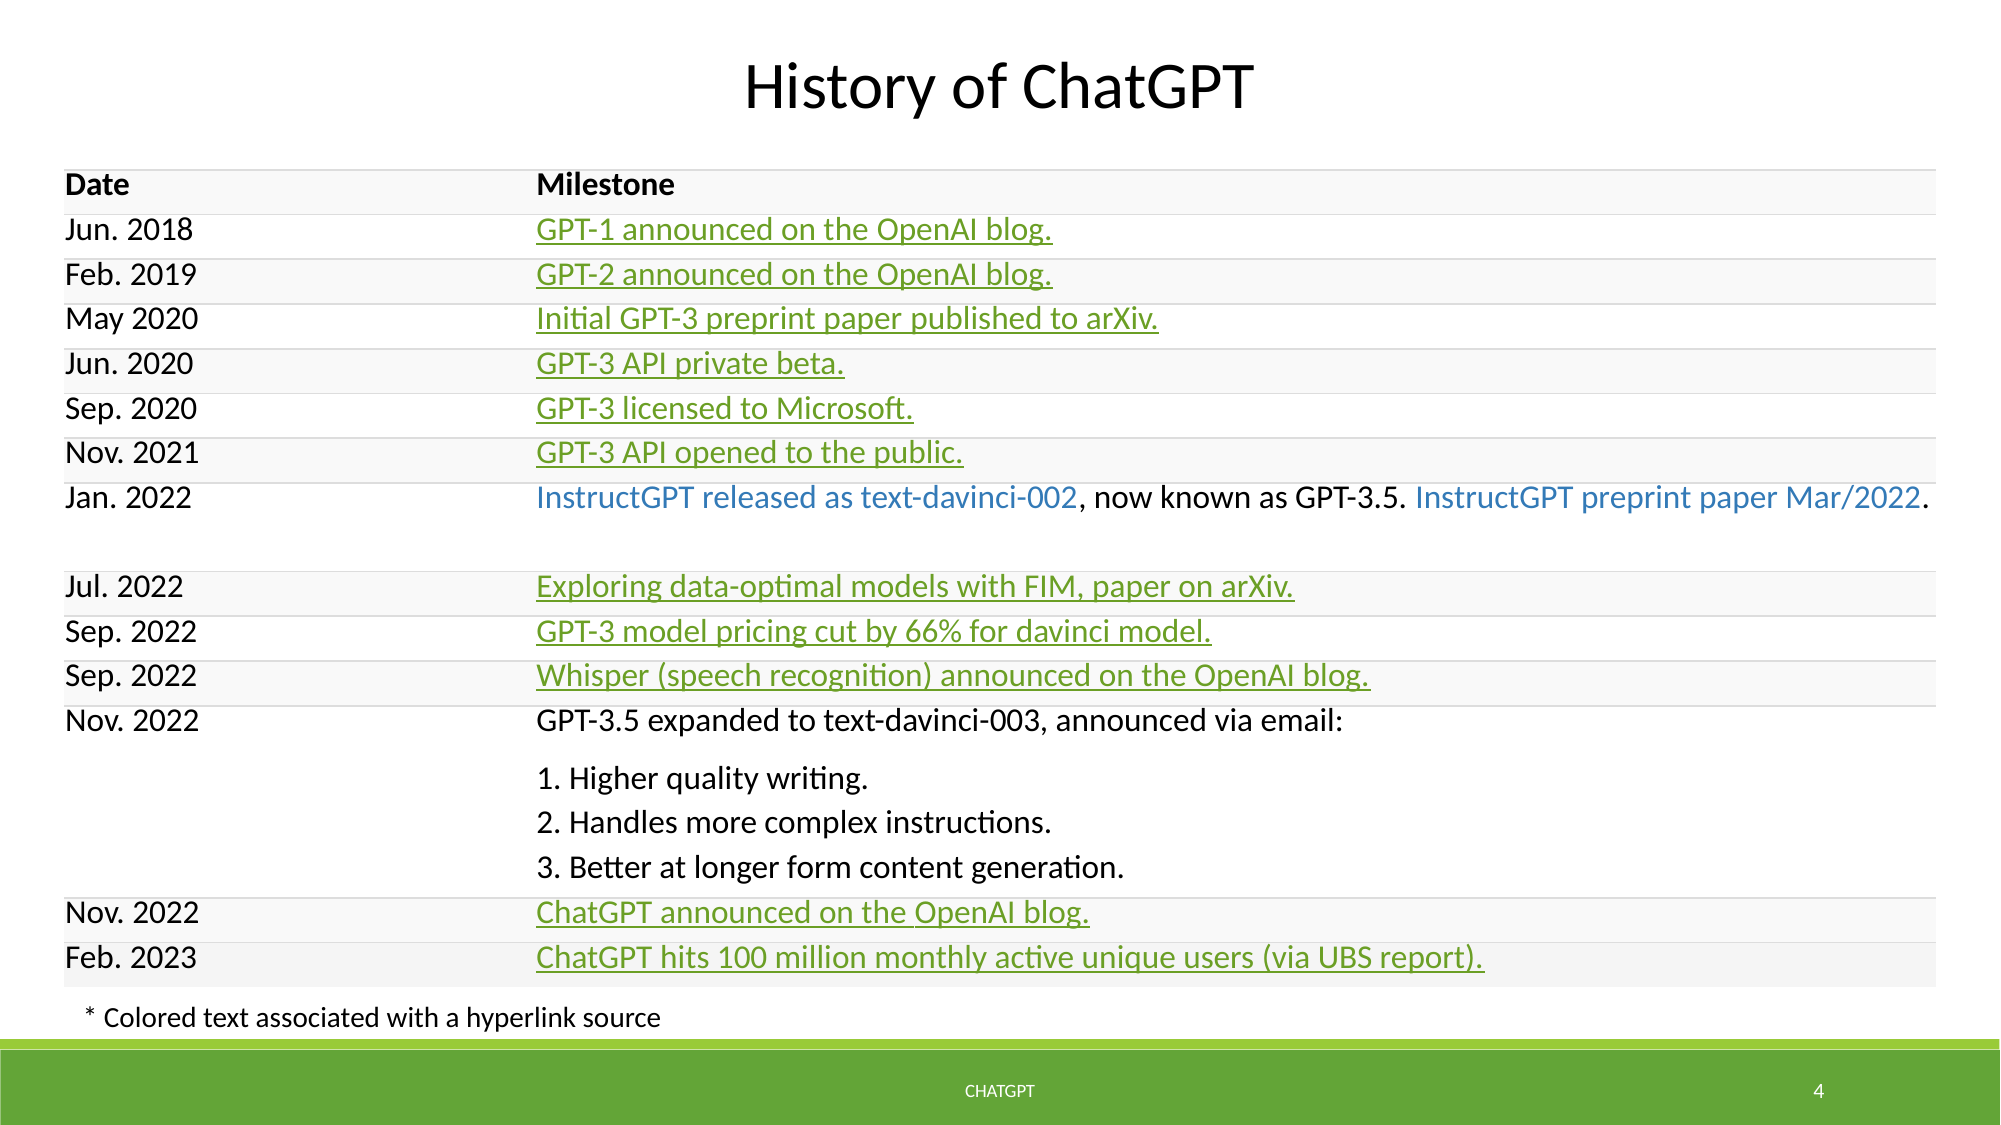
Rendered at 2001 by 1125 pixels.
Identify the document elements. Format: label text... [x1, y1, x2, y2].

text_box History of ChatGPT [64, 34, 1936, 130]
table_cell Jun. 2018 [64, 215, 536, 258]
table_cell GPT-3 API opened to the public. [536, 439, 1936, 482]
table_cell Sep. 2020 [64, 394, 536, 437]
table_cell Feb. 2023 [64, 943, 536, 987]
table_header Milestone [536, 171, 1936, 214]
table_cell ChatGPT announced on the OpenAI blog. [536, 899, 1936, 942]
table_cell 1. Higher quality writing. [536, 763, 1936, 808]
slide_number 4 [1624, 1059, 1840, 1120]
table_cell GPT-2 announced on the OpenAI blog. [536, 260, 1936, 303]
table_cell Initial GPT-3 preprint paper published to arXiv. [536, 305, 1936, 348]
table_cell InstructGPT released as text-davinci-002, now known as GPT-3.5. InstructGPT preprint paper Mar/2022. [536, 484, 1936, 571]
table_cell GPT-3 licensed to Microsoft. [536, 394, 1936, 437]
table_cell GPT-3.5 expanded to text-davinci-003, announced via email: [536, 707, 1936, 763]
table_cell GPT-3 API private beta. [536, 350, 1936, 393]
table_cell 3. Better at longer form content generation. [536, 853, 1936, 897]
table_cell Nov. 2021 [64, 439, 536, 482]
text_box * Colored text associated with a hyperlink source [68, 991, 677, 1041]
table_cell Nov. 2022 [64, 899, 536, 942]
table_cell Whisper (speech recognition) announced on the OpenAI blog. [536, 662, 1936, 705]
table_cell Jan. 2022 [64, 484, 536, 571]
table_cell Jul. 2022 [64, 572, 536, 615]
table_cell 2. Handles more complex instructions. [536, 808, 1936, 853]
table_cell Sep. 2022 [64, 617, 536, 660]
table_cell GPT-1 announced on the OpenAI blog. [536, 215, 1936, 258]
table_cell ChatGPT hits 100 million monthly active unique users (via UBS report). [536, 943, 1936, 987]
table_header Date [64, 171, 536, 214]
table_cell Exploring data-optimal models with FIM, paper on arXiv. [536, 572, 1936, 615]
table_cell Jun. 2020 [64, 350, 536, 393]
table_cell Sep. 2022 [64, 662, 536, 705]
table_cell Nov. 2022 [64, 707, 536, 897]
table_cell GPT-3 model pricing cut by 66% for davinci model. [536, 617, 1936, 660]
footer ChatGPT [604, 1059, 1396, 1120]
table_cell May 2020 [64, 305, 536, 348]
table_cell Feb. 2019 [64, 260, 536, 303]
